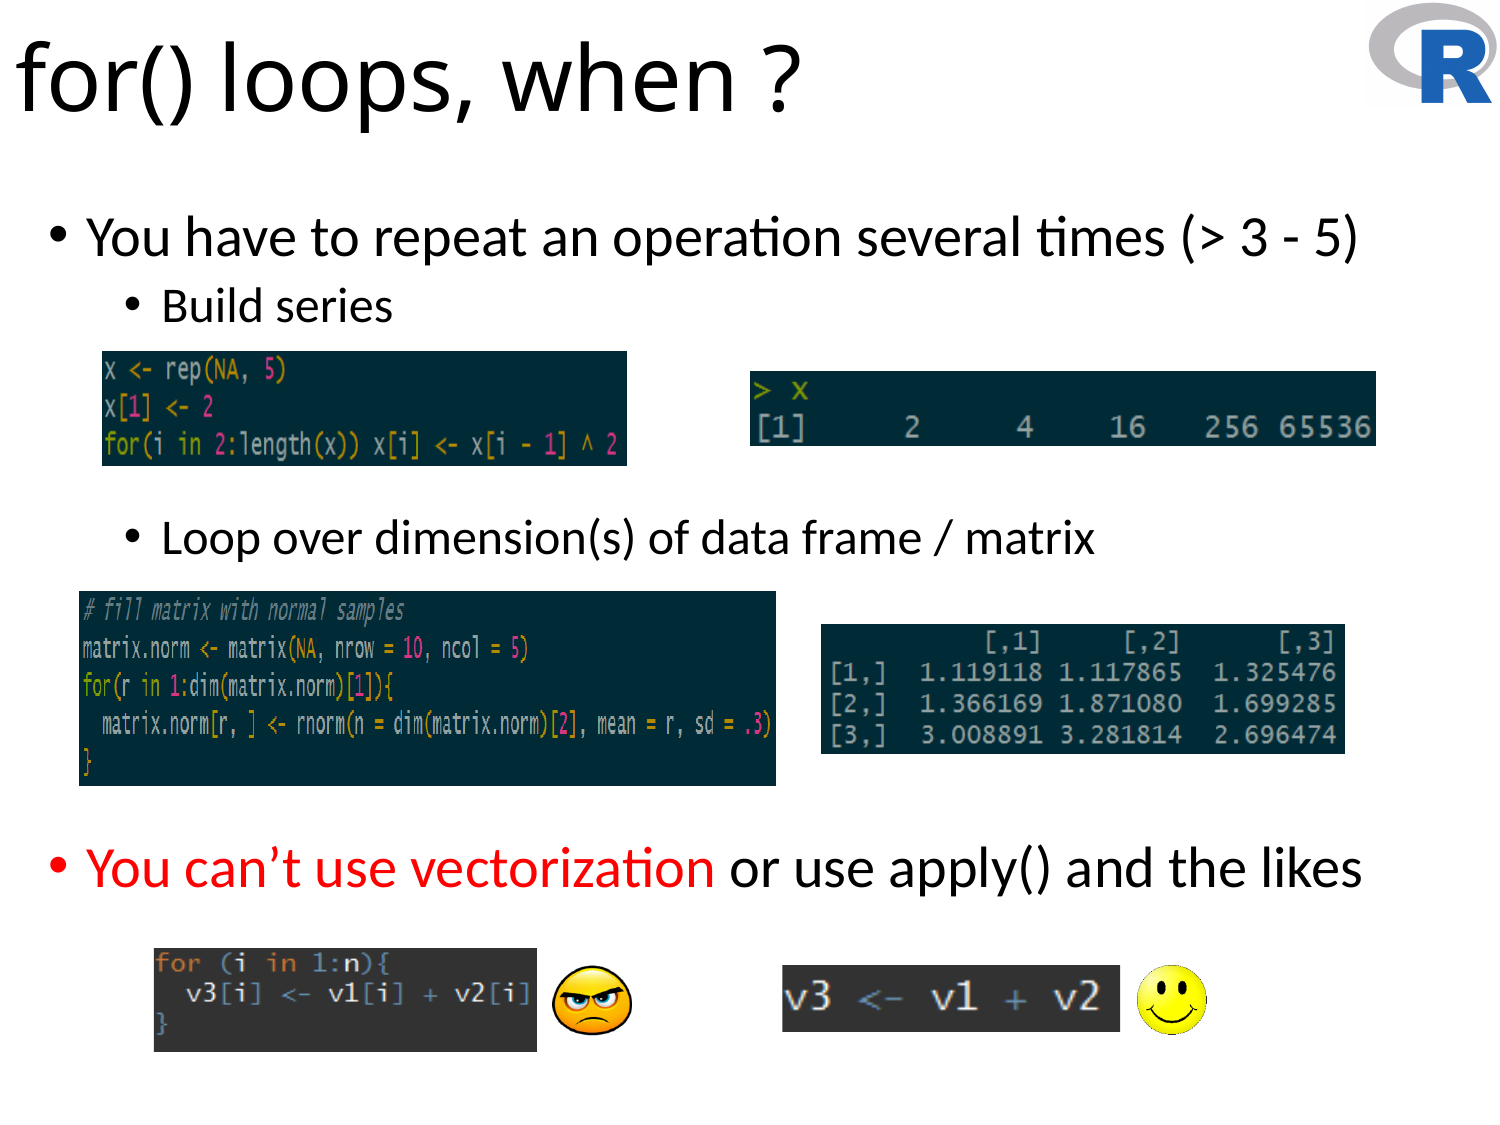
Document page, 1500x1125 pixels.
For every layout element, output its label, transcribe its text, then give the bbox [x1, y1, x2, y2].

picture [546, 433, 556, 454]
picture [84, 642, 91, 657]
picture [1153, 694, 1165, 712]
picture [404, 637, 412, 657]
picture [1154, 632, 1164, 649]
picture [277, 438, 286, 461]
picture [178, 362, 200, 385]
picture [1111, 416, 1128, 437]
picture [433, 717, 441, 733]
picture [1309, 632, 1320, 649]
picture [845, 663, 857, 681]
picture [1123, 726, 1136, 743]
picture [1029, 663, 1042, 681]
picture [220, 717, 227, 733]
picture [94, 642, 101, 657]
picture [400, 438, 405, 454]
picture [558, 431, 564, 459]
picture [1061, 663, 1074, 681]
picture [983, 663, 996, 681]
picture [229, 680, 237, 695]
picture [1123, 695, 1135, 712]
picture [552, 960, 632, 1040]
picture [215, 359, 238, 379]
list You have to repeat an operation several times (> 3 - 5) Build series Loop over dimension(s) of data frame / matrix You can’t use vectorization or use apply() and the likes [33, 198, 1399, 933]
picture [582, 433, 592, 450]
picture [205, 356, 213, 384]
picture [252, 438, 261, 454]
picture [415, 639, 422, 657]
picture [300, 604, 311, 616]
picture [1031, 631, 1038, 653]
picture [453, 714, 469, 733]
picture [271, 604, 277, 612]
picture [759, 414, 770, 442]
picture [144, 431, 151, 459]
picture [366, 673, 370, 700]
picture [952, 726, 981, 743]
picture [1339, 416, 1352, 437]
picture [107, 599, 113, 607]
picture [1325, 631, 1332, 653]
picture [598, 717, 606, 733]
picture [1014, 694, 1026, 712]
picture [204, 411, 212, 417]
picture [385, 675, 392, 700]
picture [1320, 416, 1333, 437]
picture [200, 717, 208, 733]
picture [121, 393, 127, 421]
picture [142, 393, 148, 421]
picture [338, 675, 342, 696]
picture [336, 717, 344, 733]
picture [473, 438, 482, 454]
picture [347, 615, 357, 619]
picture [953, 663, 981, 681]
picture [1015, 632, 1027, 649]
picture [1216, 726, 1226, 734]
picture [1206, 416, 1219, 437]
picture [1171, 663, 1181, 681]
picture [1123, 663, 1136, 673]
picture [364, 615, 372, 624]
picture [182, 606, 186, 619]
picture [526, 717, 538, 733]
picture [1170, 631, 1177, 653]
picture [1248, 663, 1258, 681]
picture [105, 431, 116, 454]
picture [1137, 663, 1150, 681]
picture [154, 719, 158, 729]
picture [356, 676, 363, 695]
picture [1355, 416, 1371, 437]
picture [498, 438, 503, 454]
picture [619, 717, 630, 733]
picture [297, 680, 304, 695]
picture [253, 680, 265, 695]
picture [877, 662, 884, 685]
picture [606, 722, 615, 728]
picture [1129, 416, 1145, 437]
picture [1293, 694, 1303, 704]
picture [983, 726, 995, 743]
picture [998, 726, 1011, 743]
picture [560, 713, 566, 720]
picture [117, 438, 139, 454]
picture [375, 438, 384, 454]
picture [308, 650, 315, 657]
picture [1030, 726, 1043, 743]
picture [436, 438, 446, 454]
picture [241, 431, 246, 454]
picture [1325, 694, 1335, 712]
picture [794, 414, 803, 442]
picture [350, 431, 357, 459]
picture [349, 673, 353, 700]
picture [1301, 416, 1314, 437]
picture [1215, 695, 1228, 712]
picture [922, 694, 935, 712]
picture [877, 724, 884, 747]
picture [1262, 663, 1272, 681]
picture [167, 362, 176, 379]
picture [156, 642, 163, 657]
picture [833, 724, 841, 747]
picture [1126, 631, 1135, 653]
picture [1135, 963, 1208, 1036]
picture [166, 400, 177, 416]
picture [667, 717, 673, 733]
picture [187, 717, 197, 733]
picture [250, 601, 257, 616]
picture [1215, 663, 1228, 681]
picture [1242, 416, 1258, 437]
picture [249, 639, 265, 657]
picture [967, 694, 980, 712]
picture [1279, 663, 1289, 681]
title for() loops, when ? [0, 0, 1500, 164]
picture [1062, 726, 1073, 743]
picture [1281, 631, 1289, 653]
picture [336, 642, 342, 657]
picture [755, 724, 761, 733]
picture [190, 438, 200, 454]
picture [983, 694, 996, 712]
picture [773, 416, 790, 437]
picture [1091, 694, 1104, 712]
picture [1153, 663, 1165, 681]
picture [123, 714, 129, 729]
picture [697, 725, 703, 733]
picture [216, 433, 224, 454]
picture [501, 717, 507, 733]
picture [362, 645, 373, 657]
picture [297, 639, 301, 657]
picture [103, 717, 121, 733]
picture [84, 676, 91, 695]
picture [313, 680, 320, 695]
picture [106, 362, 115, 379]
picture [1261, 726, 1289, 743]
picture [877, 693, 884, 716]
picture [1307, 694, 1320, 712]
picture [846, 704, 855, 712]
picture [1168, 694, 1182, 712]
picture [179, 438, 185, 454]
picture [1245, 726, 1258, 743]
picture [289, 431, 310, 454]
picture [1293, 726, 1305, 743]
picture [999, 663, 1012, 681]
picture [213, 711, 217, 737]
picture [923, 726, 934, 743]
picture [1154, 726, 1166, 743]
picture [553, 711, 557, 737]
picture [1309, 663, 1321, 681]
picture [414, 717, 422, 733]
picture [607, 444, 615, 454]
picture [123, 680, 129, 695]
picture [1014, 726, 1026, 743]
picture [1279, 416, 1296, 437]
picture [1324, 726, 1336, 743]
picture [791, 382, 808, 399]
picture [1365, 0, 1500, 107]
picture [1226, 416, 1239, 437]
picture [1061, 694, 1074, 712]
picture [390, 431, 396, 459]
picture [156, 438, 161, 454]
picture [171, 675, 179, 695]
picture [152, 680, 159, 695]
picture [1292, 663, 1306, 681]
picture [174, 610, 179, 619]
picture [106, 400, 115, 417]
picture [1029, 694, 1042, 712]
picture [1309, 726, 1321, 743]
picture [249, 676, 256, 693]
picture [153, 604, 162, 615]
picture [608, 433, 616, 443]
picture [833, 693, 841, 716]
picture [322, 680, 334, 695]
picture [517, 717, 524, 733]
picture [338, 431, 345, 459]
picture [1137, 726, 1150, 743]
picture [104, 639, 116, 657]
picture [1169, 726, 1182, 743]
picture [130, 395, 140, 417]
picture [104, 680, 110, 695]
picture [1322, 663, 1335, 681]
picture [229, 642, 237, 657]
picture [326, 438, 335, 454]
picture [266, 357, 274, 379]
picture [1093, 726, 1102, 743]
picture [1217, 735, 1226, 743]
picture [181, 642, 189, 657]
picture [204, 395, 212, 407]
picture [316, 431, 323, 459]
picture [210, 680, 218, 695]
picture [1137, 694, 1151, 712]
picture [999, 694, 1012, 712]
picture [1092, 663, 1120, 681]
picture [753, 382, 771, 399]
picture [845, 694, 855, 704]
picture [129, 362, 140, 379]
picture [153, 948, 537, 1052]
picture [323, 717, 333, 733]
picture [1015, 663, 1027, 681]
picture [277, 356, 284, 384]
picture [1017, 416, 1034, 437]
picture [833, 662, 841, 685]
picture [1245, 694, 1258, 712]
picture [488, 431, 494, 459]
picture [987, 631, 996, 653]
picture [357, 604, 374, 615]
picture [954, 694, 965, 712]
picture [570, 711, 574, 737]
picture [1294, 704, 1303, 712]
picture [846, 726, 856, 743]
picture [1108, 694, 1120, 704]
picture [906, 416, 918, 437]
picture [782, 965, 1121, 1032]
picture [922, 663, 935, 681]
picture [221, 606, 230, 619]
picture [242, 610, 250, 619]
picture [1261, 694, 1289, 712]
picture [264, 438, 274, 454]
picture [411, 431, 418, 459]
picture [1106, 726, 1119, 743]
picture [386, 609, 393, 619]
